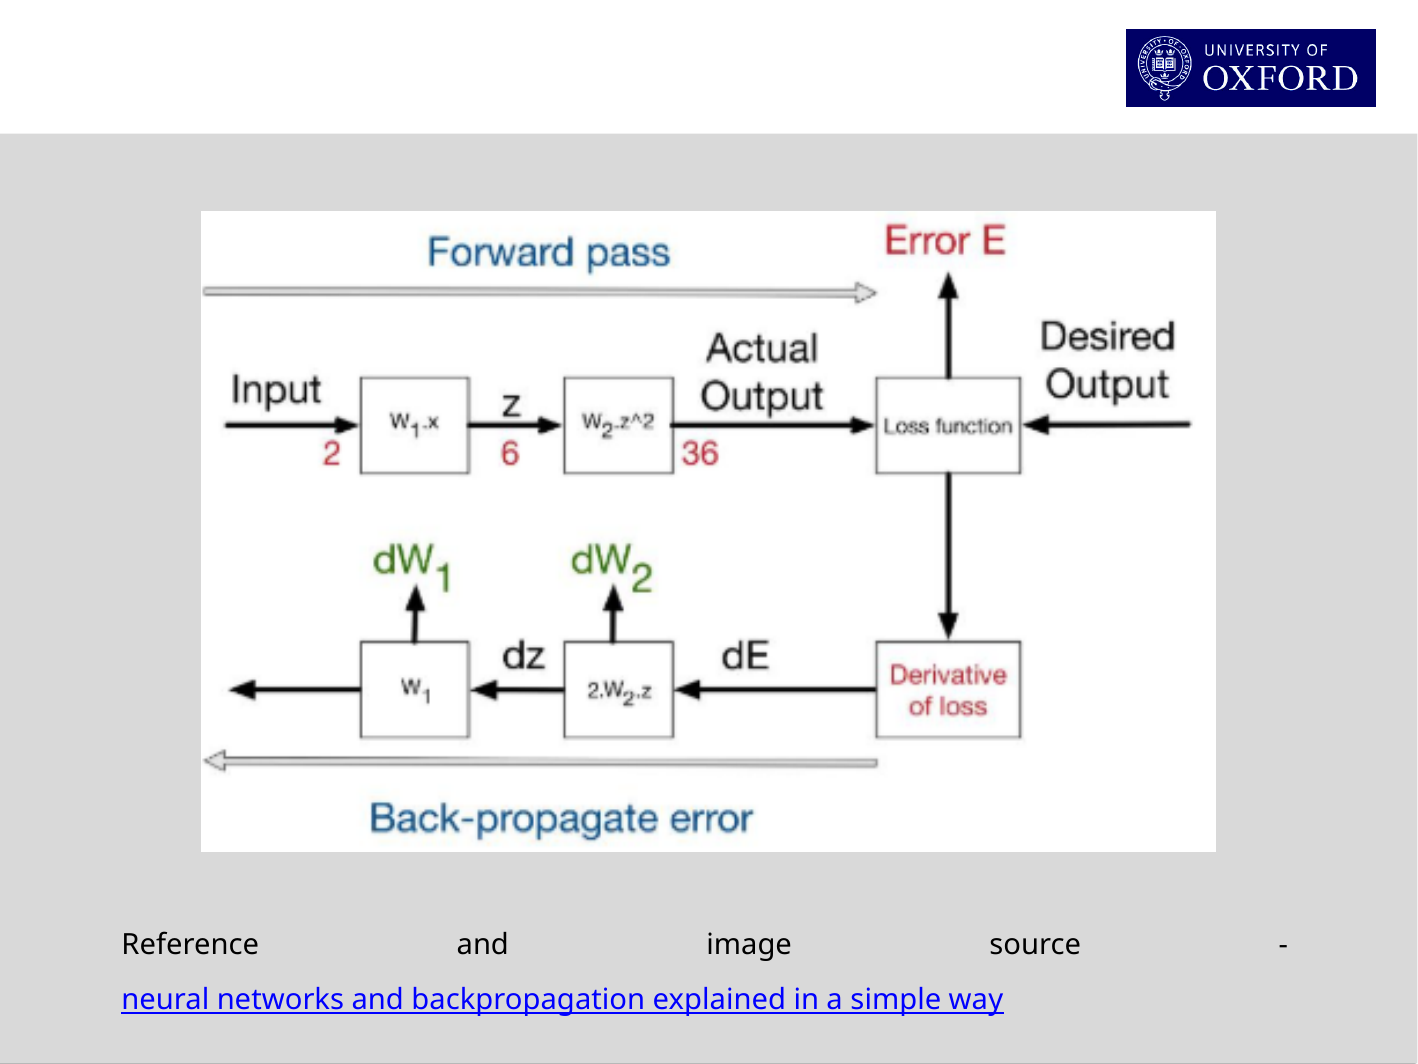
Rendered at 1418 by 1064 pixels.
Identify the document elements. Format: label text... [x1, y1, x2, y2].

text_box Reference and image source - neural networks and backpropagation explained in a simple way [106, 900, 1311, 1028]
picture [1126, 29, 1376, 107]
picture [201, 211, 1217, 853]
